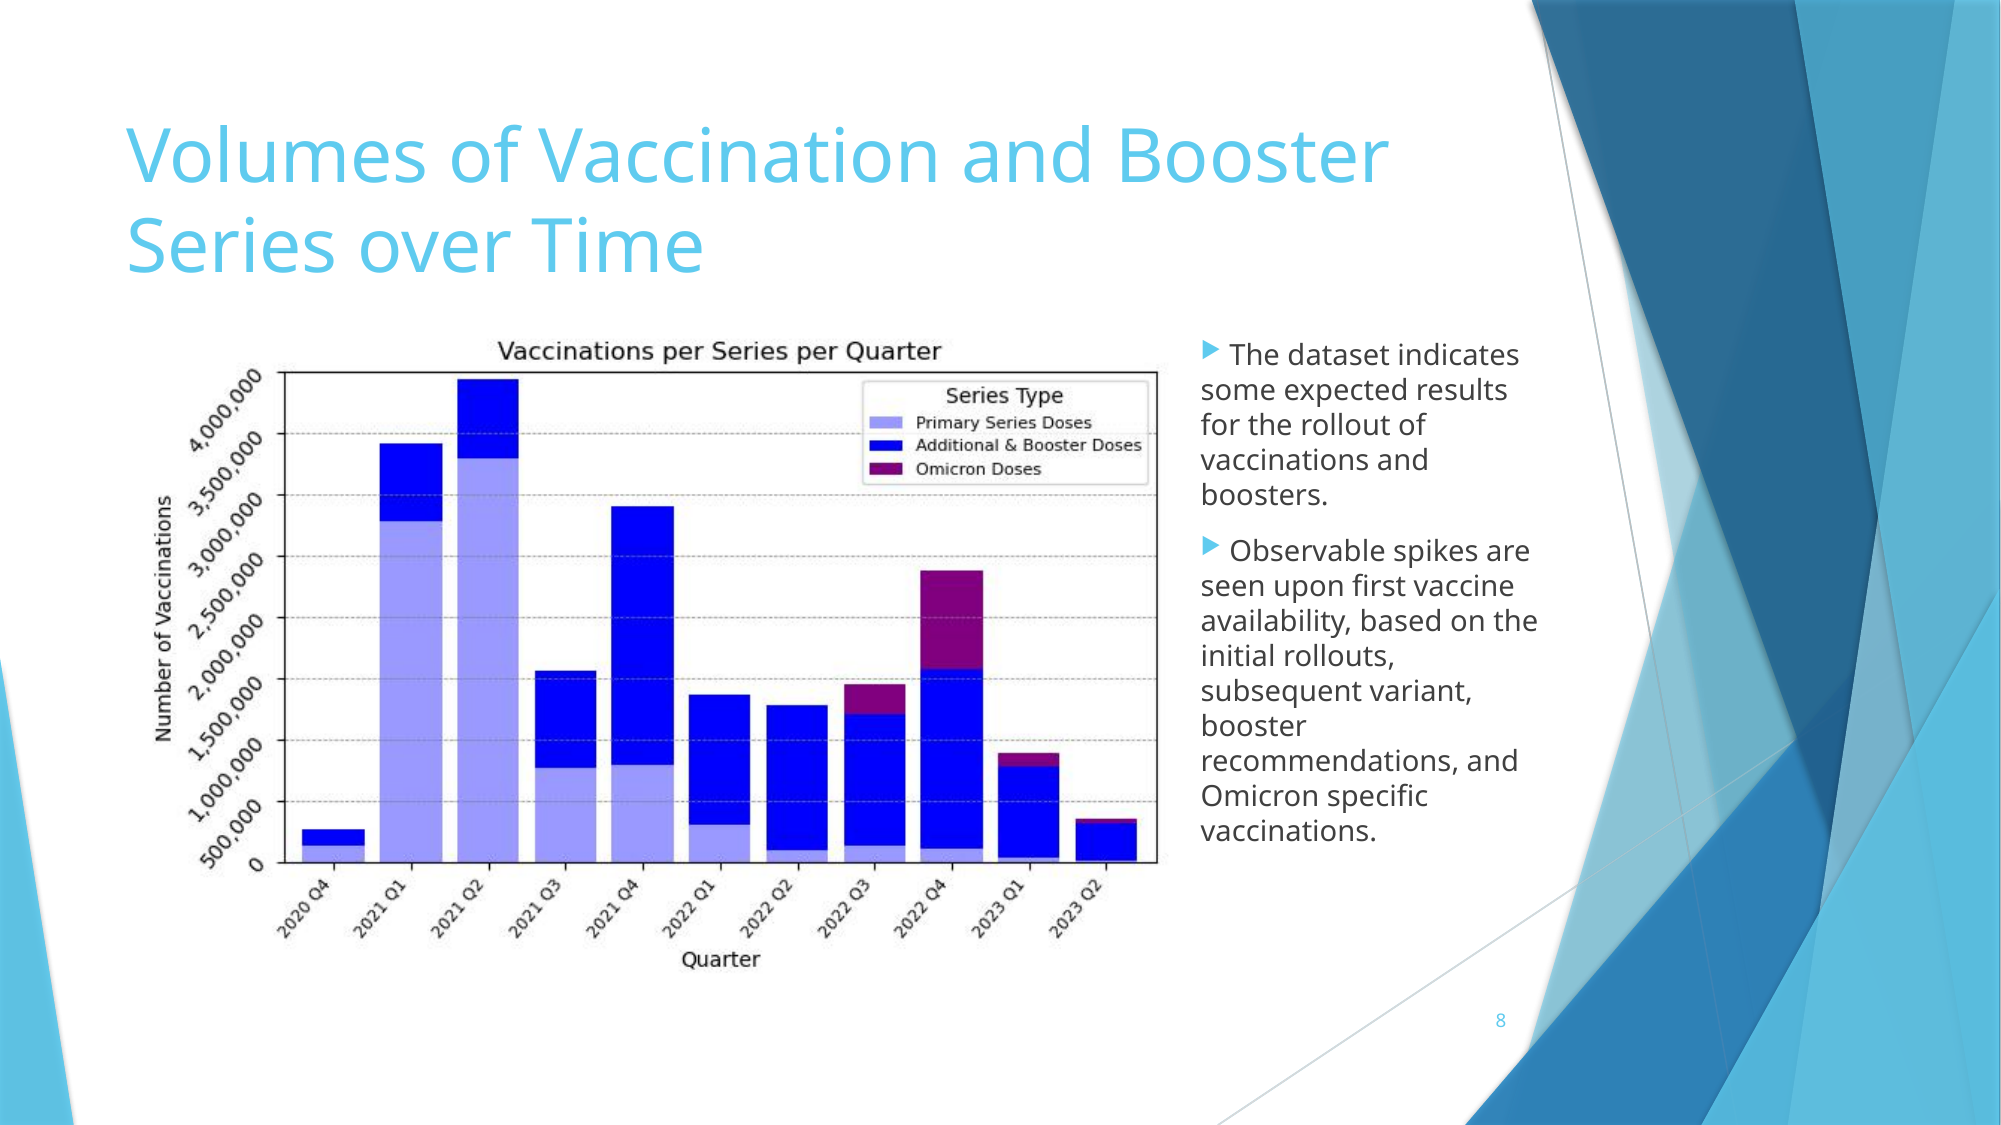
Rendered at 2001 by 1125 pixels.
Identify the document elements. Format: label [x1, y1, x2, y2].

text_box [0, 0, 2000, 1125]
picture [140, 326, 1171, 985]
